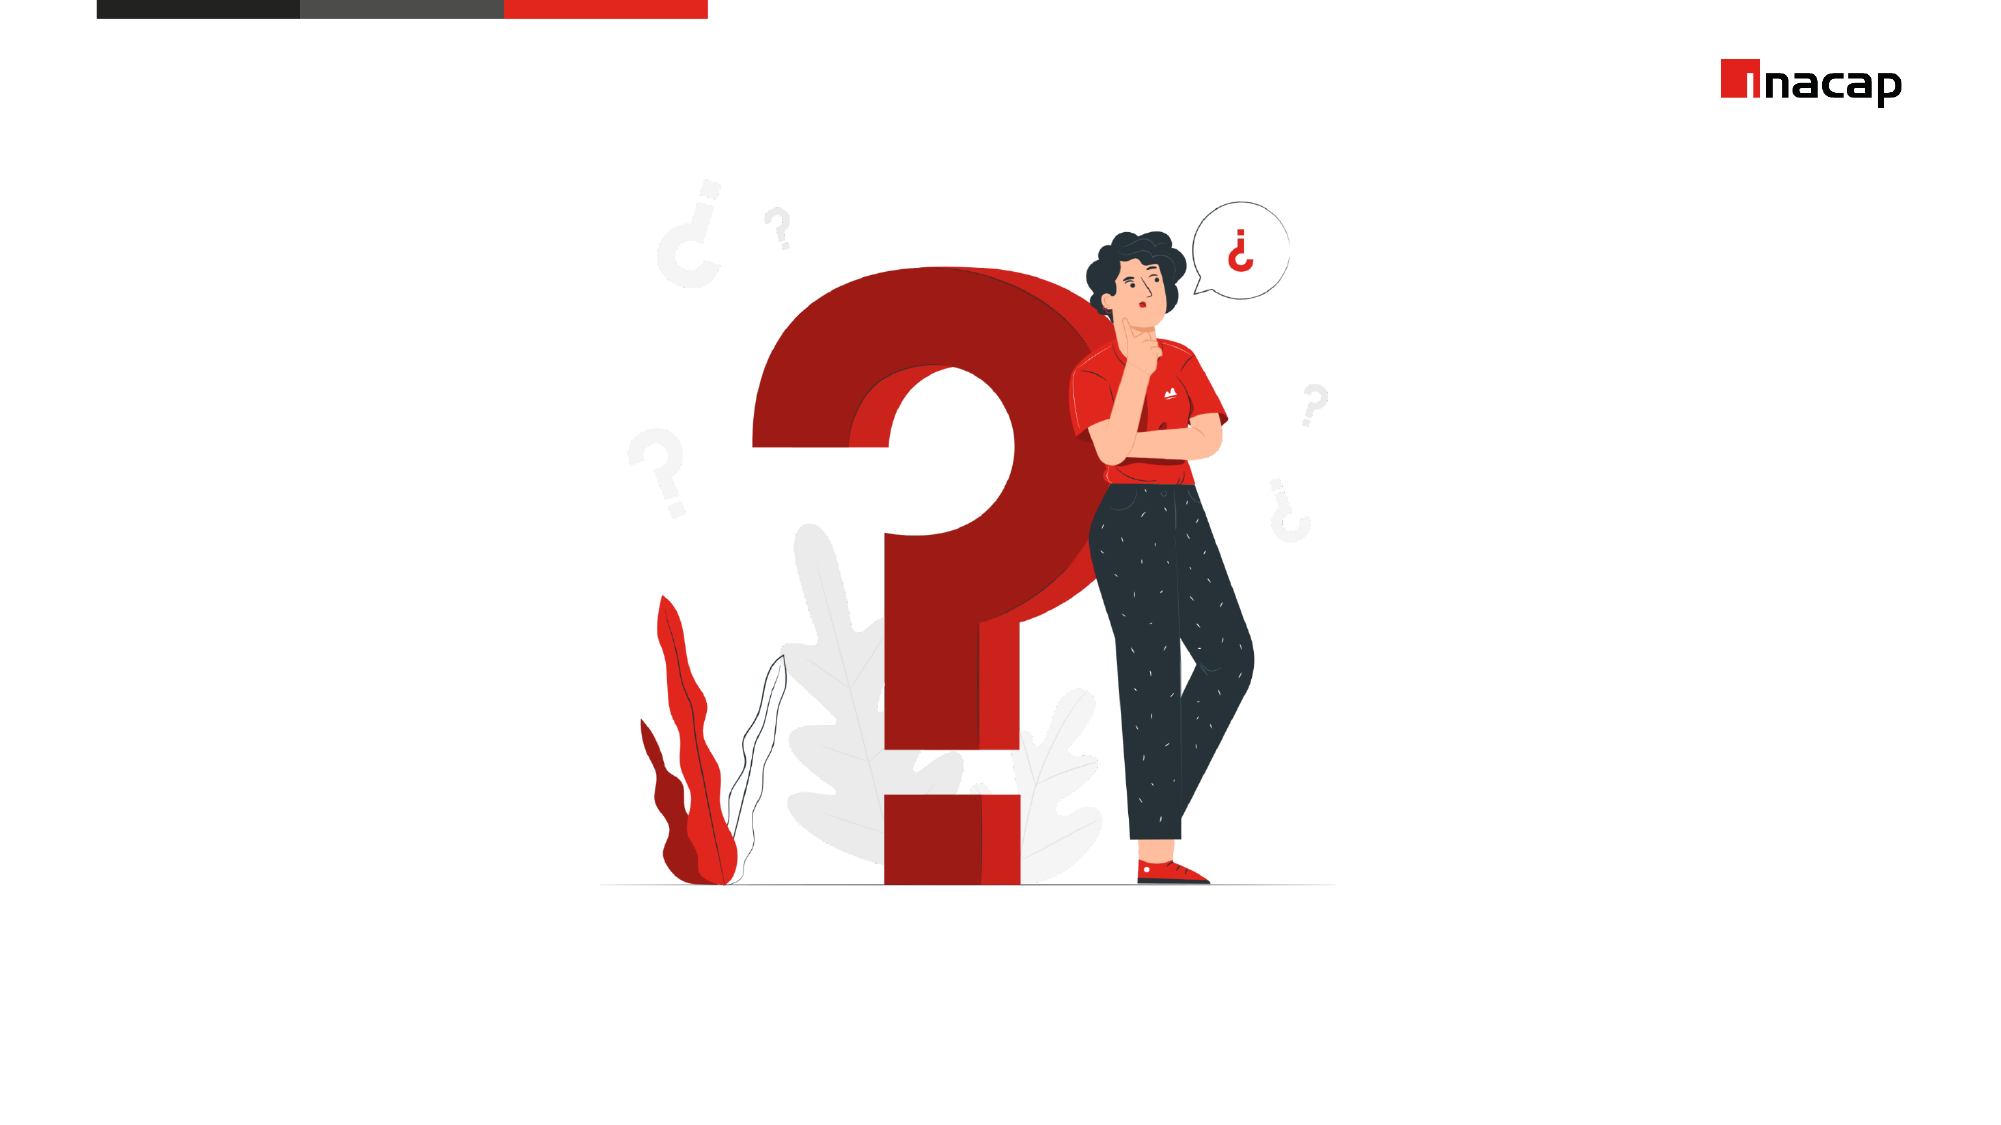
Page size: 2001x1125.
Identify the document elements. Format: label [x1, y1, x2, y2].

picture [1721, 59, 1902, 108]
picture [550, 111, 1384, 945]
